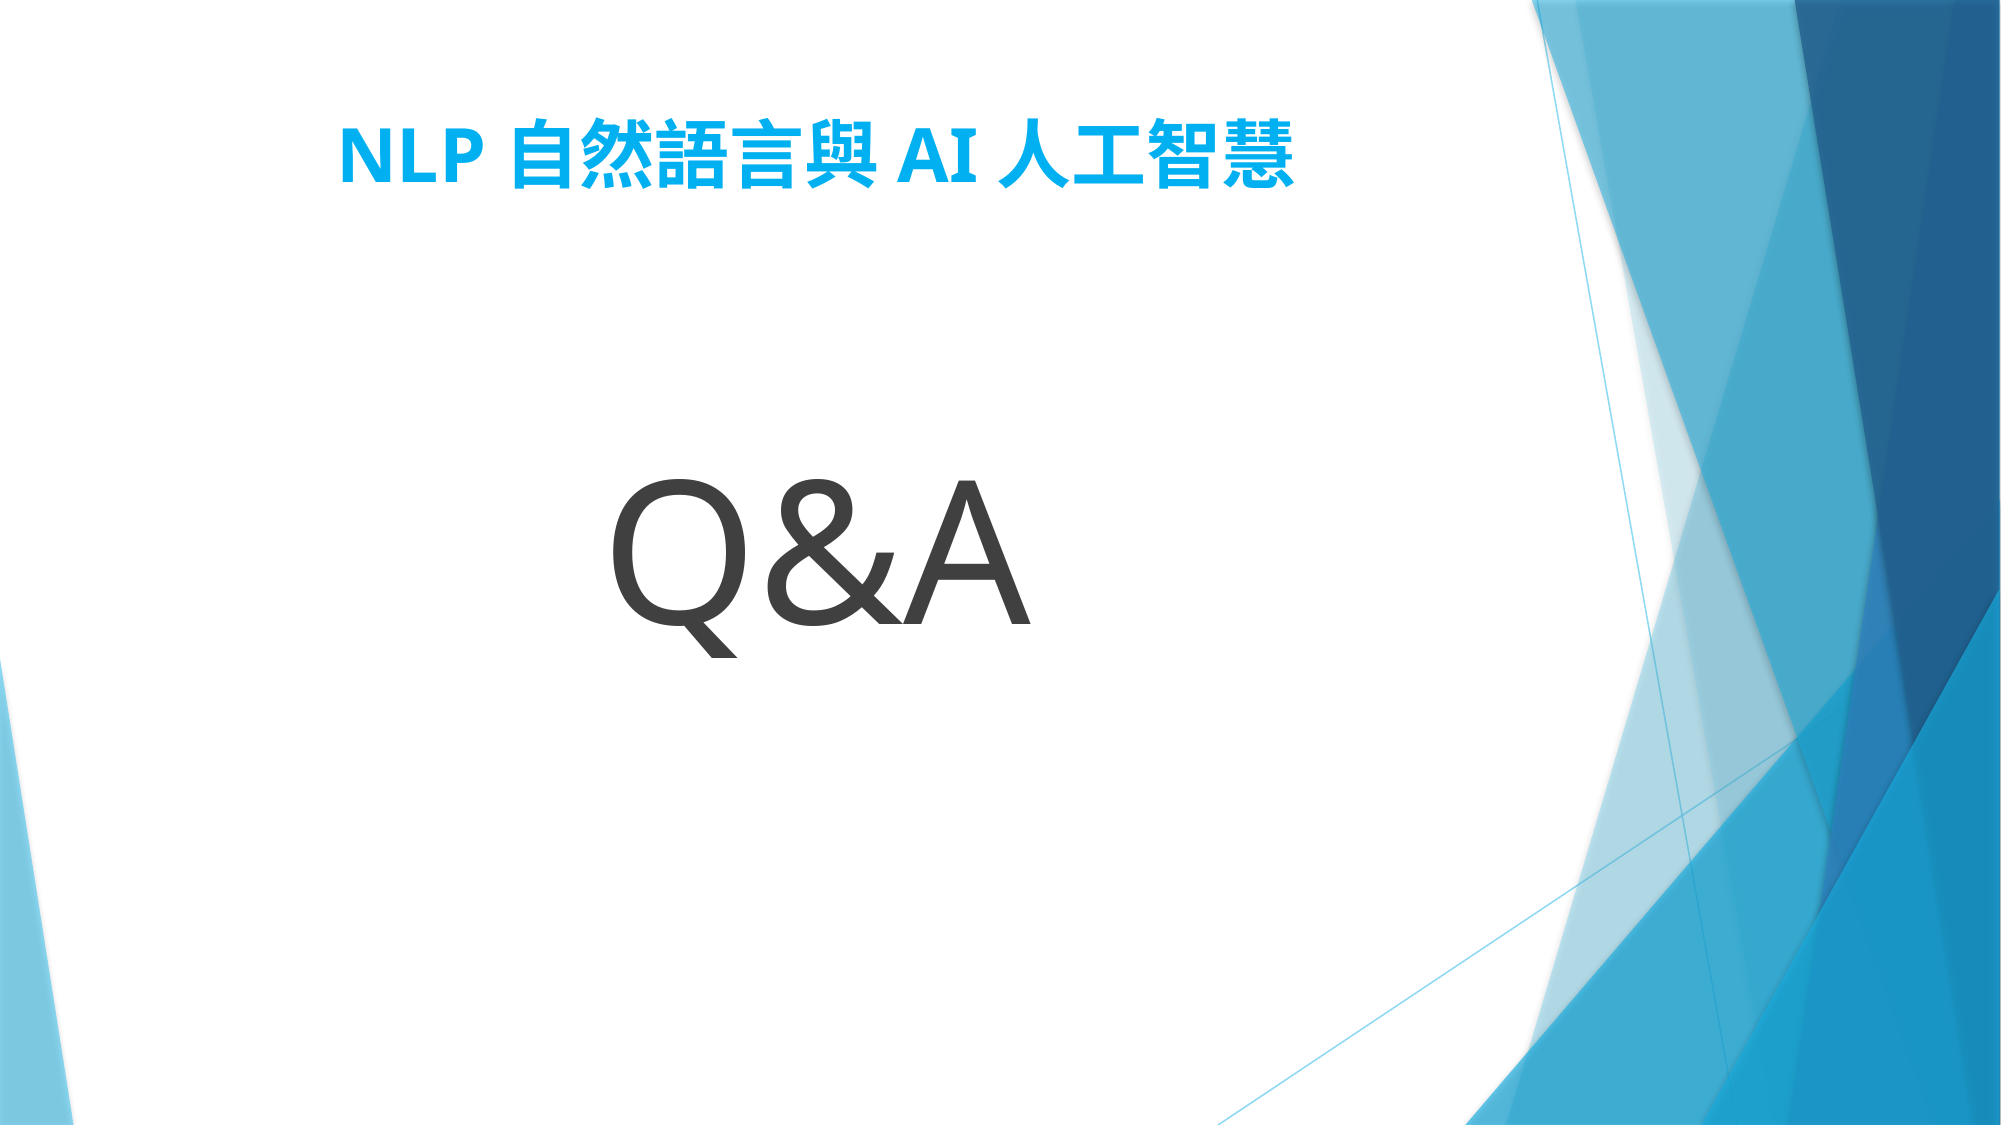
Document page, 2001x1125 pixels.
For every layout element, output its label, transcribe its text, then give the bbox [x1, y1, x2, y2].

title NLP自然語言與AI人工智慧 [111, 99, 1522, 317]
list Q&A [79, 416, 1553, 693]
